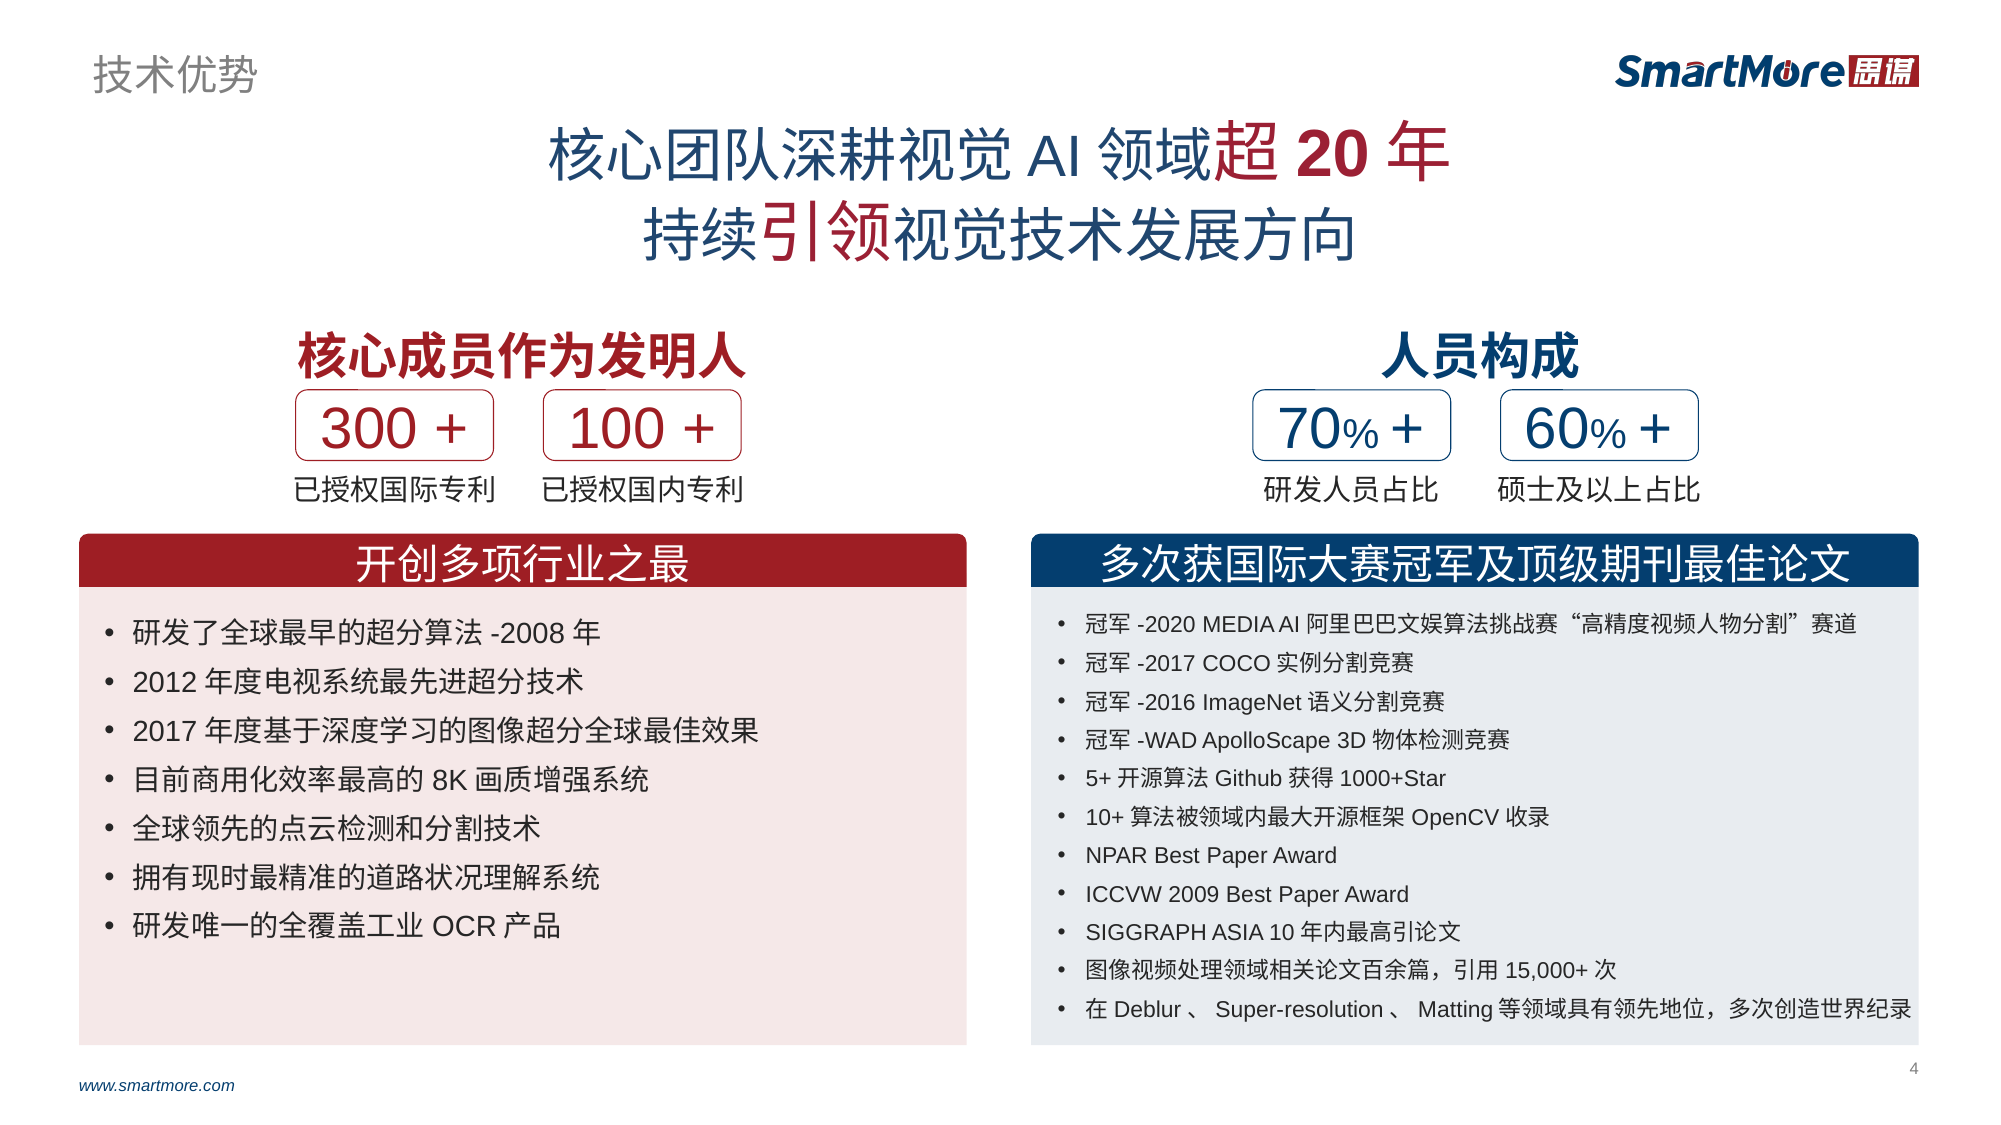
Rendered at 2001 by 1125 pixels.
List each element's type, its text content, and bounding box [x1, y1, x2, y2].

text_box 已授权国内专利 [539, 475, 745, 507]
text_box 核心成员作为发明人 [297, 312, 748, 385]
text_box [78, 588, 968, 1046]
text_box [1251, 388, 1452, 462]
text_box 研发了全球最早的超分算法-2008年 2012年度电视系统最先进超分技术 2017年度基于深度学习的图像超分全球最佳效果 目前商用化效率最高的8K画质增强系统 全球领先的点云检测和分割技术 拥有现时最精准的道路状况理解系统 研发唯一的全覆盖工业OCR产品 [104, 600, 765, 943]
text_box [1030, 588, 1920, 1046]
picture [1615, 55, 1919, 87]
text_box 技术优势 [77, 40, 1613, 106]
text_box 人员构成 [1380, 312, 1581, 385]
text_box 研发人员占比 [1263, 475, 1440, 507]
text_box [542, 388, 743, 462]
text_box 开创多项行业之最 [78, 532, 968, 588]
text_box 硕士及以上占比 [1497, 475, 1702, 507]
text_box 核心团队深耕视觉AI领域超20年 持续引领视觉技术发展方向 [80, 101, 1919, 277]
text_box 已授权国际专利 [292, 475, 498, 507]
text_box 100 + [567, 389, 717, 460]
text_box 冠军-2020 MEDIA AI阿里巴巴文娱算法挑战赛“高精度视频人物分割”赛道 冠军-2017 COCO实例分割竞赛 冠军-2016 ImageNet语义分割竞赛 冠军-WAD ApolloScape 3D物体检测竞赛 5+开源算法Github获得1000+Star 10+算法被领域内最大开源框架OpenCV收录 NPAR Best Paper Award ICCVW 2009 Best Paper Award SIGGRAPH ASIA 10年内最高引论文 图像视频处理领域相关论文百余篇，引用15,000+次 在Deblur、Super-resolution、Matting等领域具有领先地位，多次创造世界纪录 [1057, 598, 2000, 1023]
text_box 60% + [1524, 389, 1675, 460]
text_box 多次获国际大赛冠军及顶级期刊最佳论文 [1030, 532, 1920, 588]
text_box 300 + [319, 389, 470, 460]
text_box [294, 388, 495, 462]
text_box [1499, 388, 1700, 462]
text_box 70% + [1277, 389, 1427, 460]
